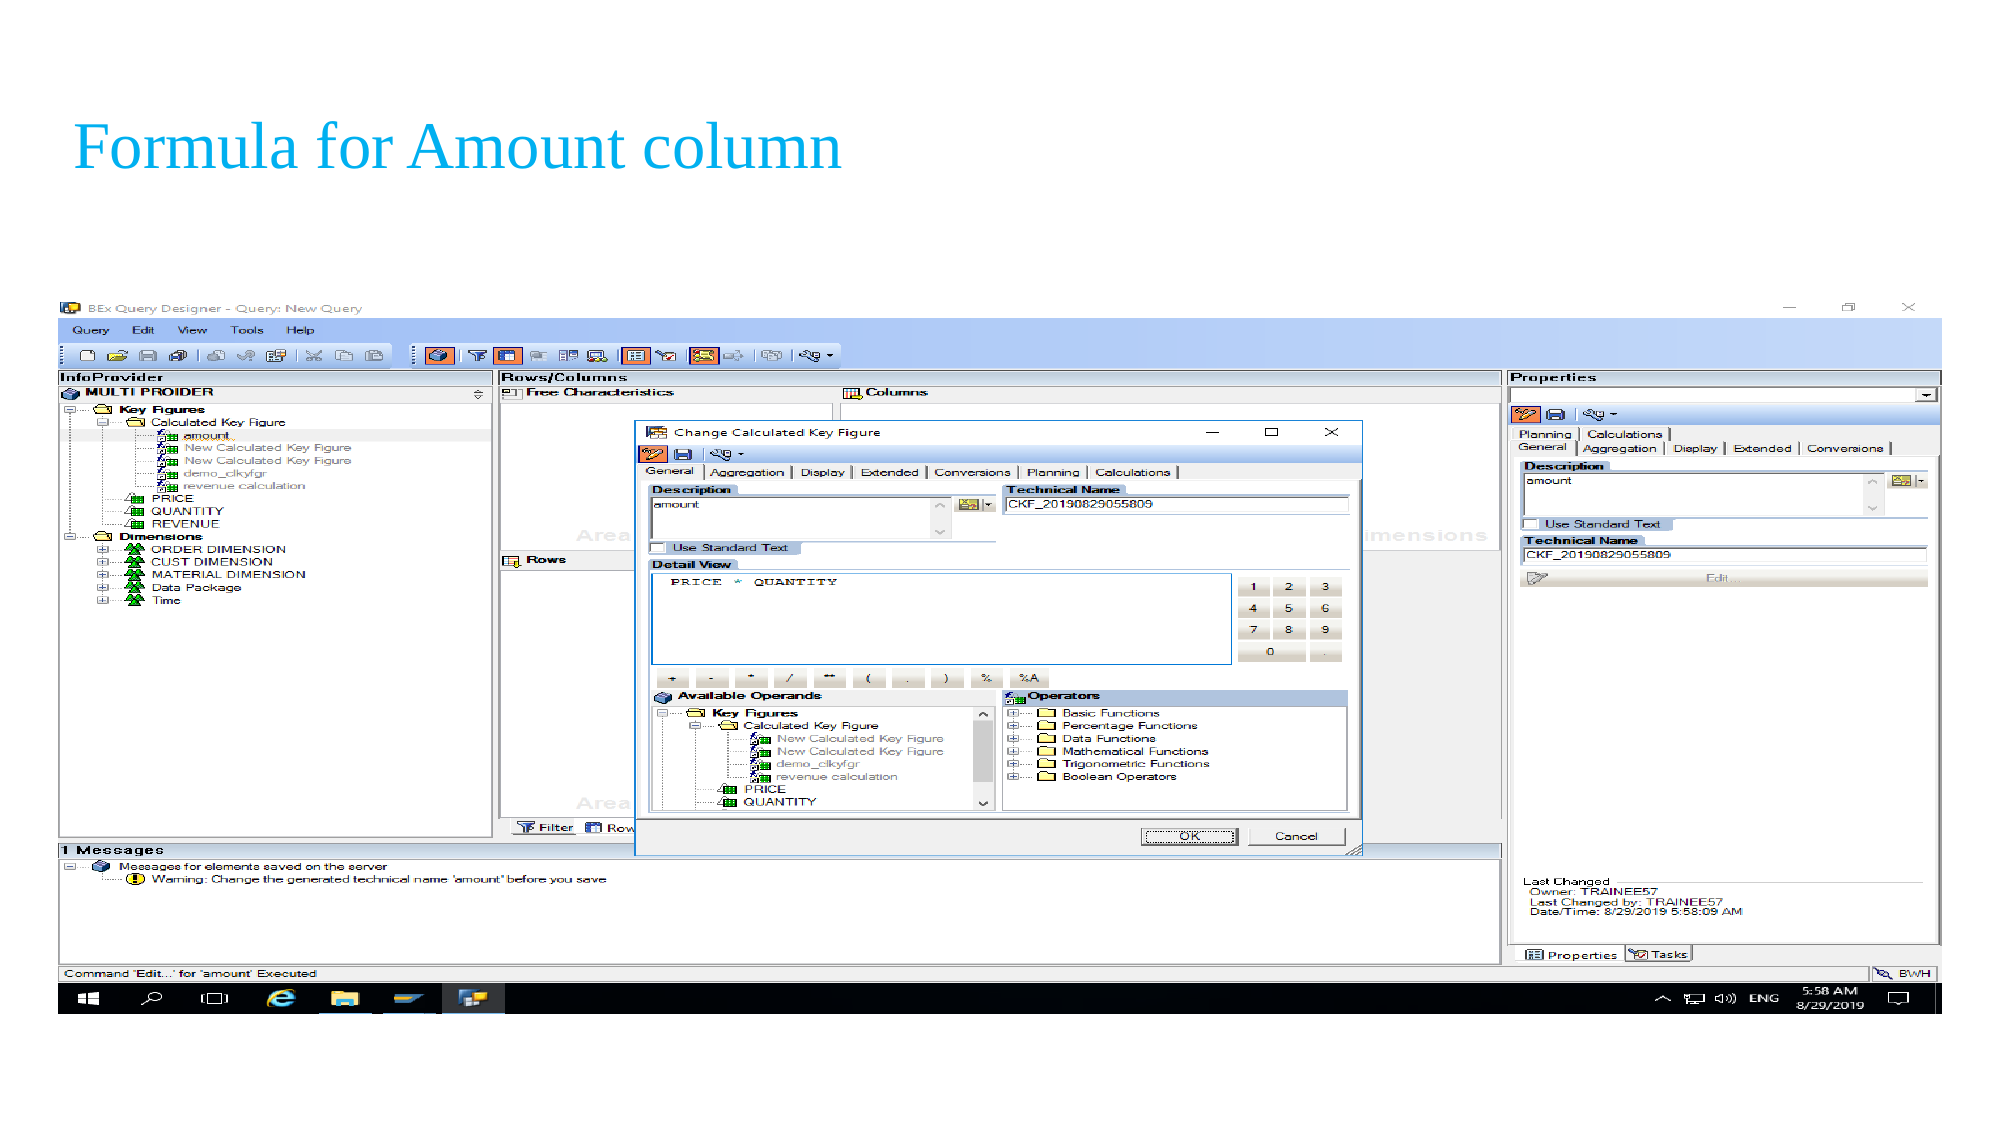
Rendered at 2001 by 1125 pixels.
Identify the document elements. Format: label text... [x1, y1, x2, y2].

title Formula for Amount column [58, 90, 1942, 205]
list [58, 299, 1942, 1014]
